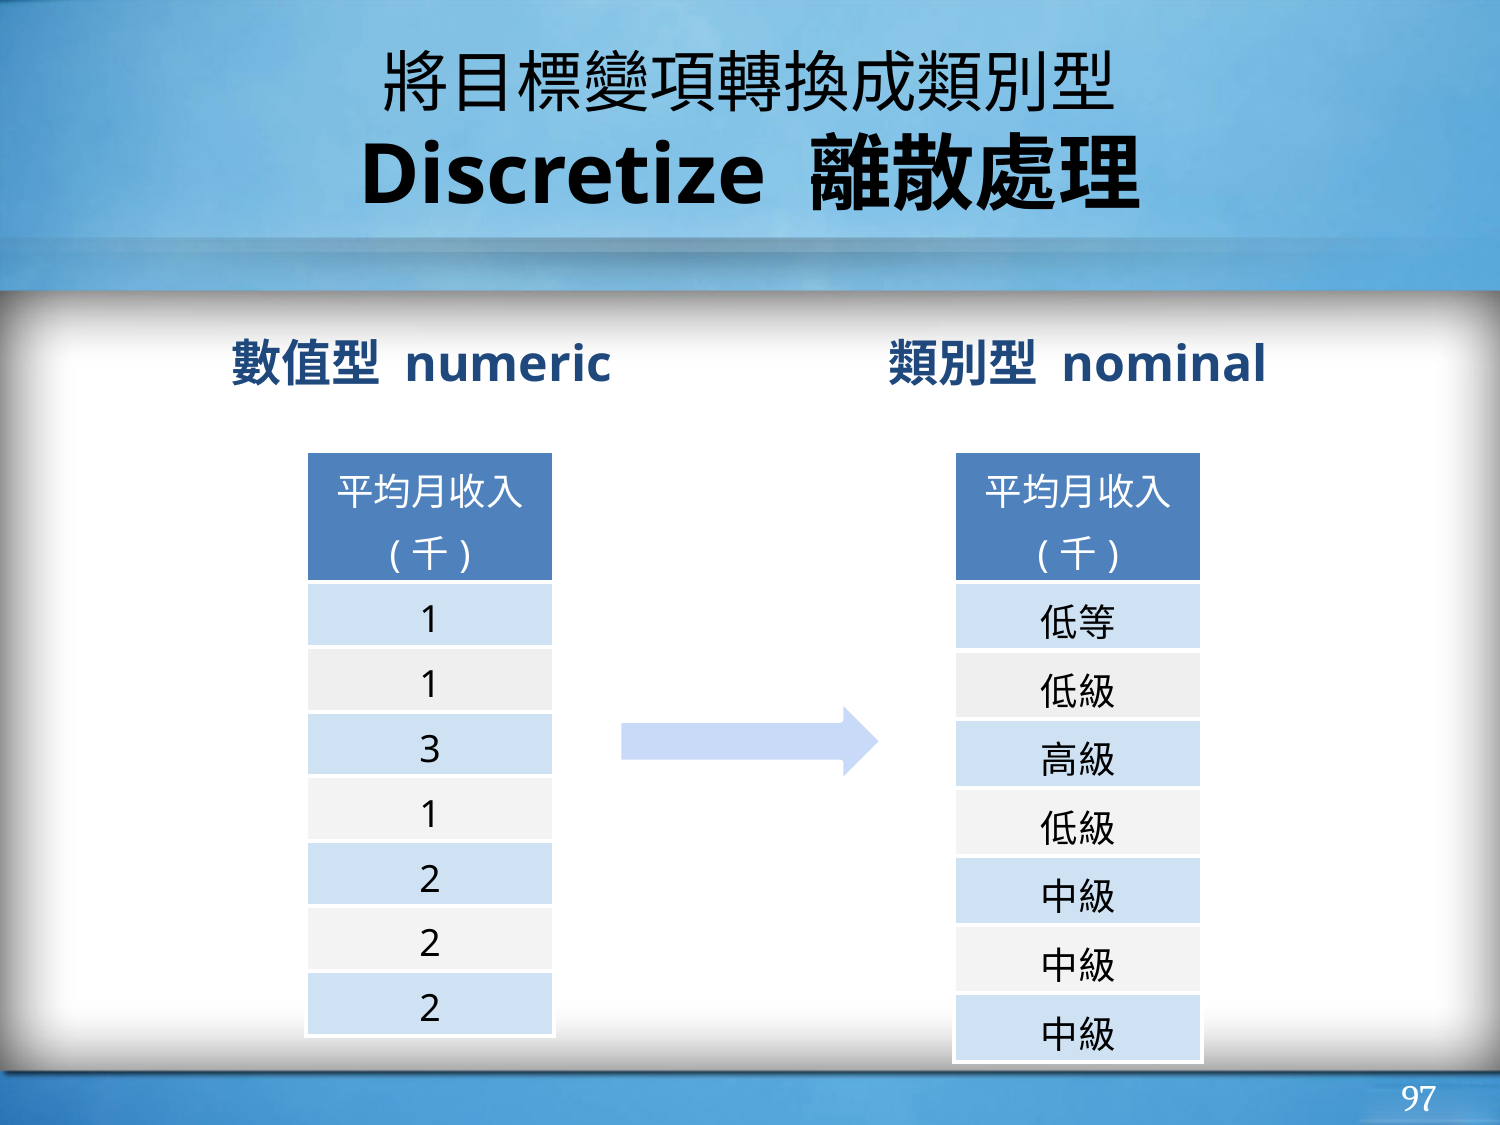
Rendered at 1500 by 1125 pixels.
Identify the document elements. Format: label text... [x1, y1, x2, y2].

table_cell 1 [308, 584, 552, 645]
table_cell 低等 [956, 584, 1200, 648]
table_cell 2 [308, 973, 552, 1034]
table_cell 2 [308, 843, 552, 904]
table_cell 2 [308, 908, 552, 969]
table_header 平均月收入 (千) [308, 453, 552, 580]
table_header 平均月收入 (千) [956, 453, 1200, 580]
title 將目標變項轉換成類別型 Discretize 離散處理 [78, 27, 1422, 232]
slide_number ‹#› [1350, 1074, 1488, 1118]
table_cell 1 [308, 649, 552, 710]
table_cell 中級 [956, 995, 1200, 1060]
table_cell 1 [308, 778, 552, 839]
table_cell 高級 [956, 721, 1200, 786]
text_box [618, 698, 884, 785]
table_cell 中級 [956, 927, 1200, 991]
subtitle 類別型 nominal [759, 307, 1397, 403]
subtitle 數值型 numeric [103, 307, 740, 403]
table_cell 3 [308, 714, 552, 774]
table_cell 低級 [956, 790, 1200, 854]
table_cell 中級 [956, 858, 1200, 923]
picture [0, 0, 1500, 1125]
table_cell 低級 [956, 653, 1200, 717]
